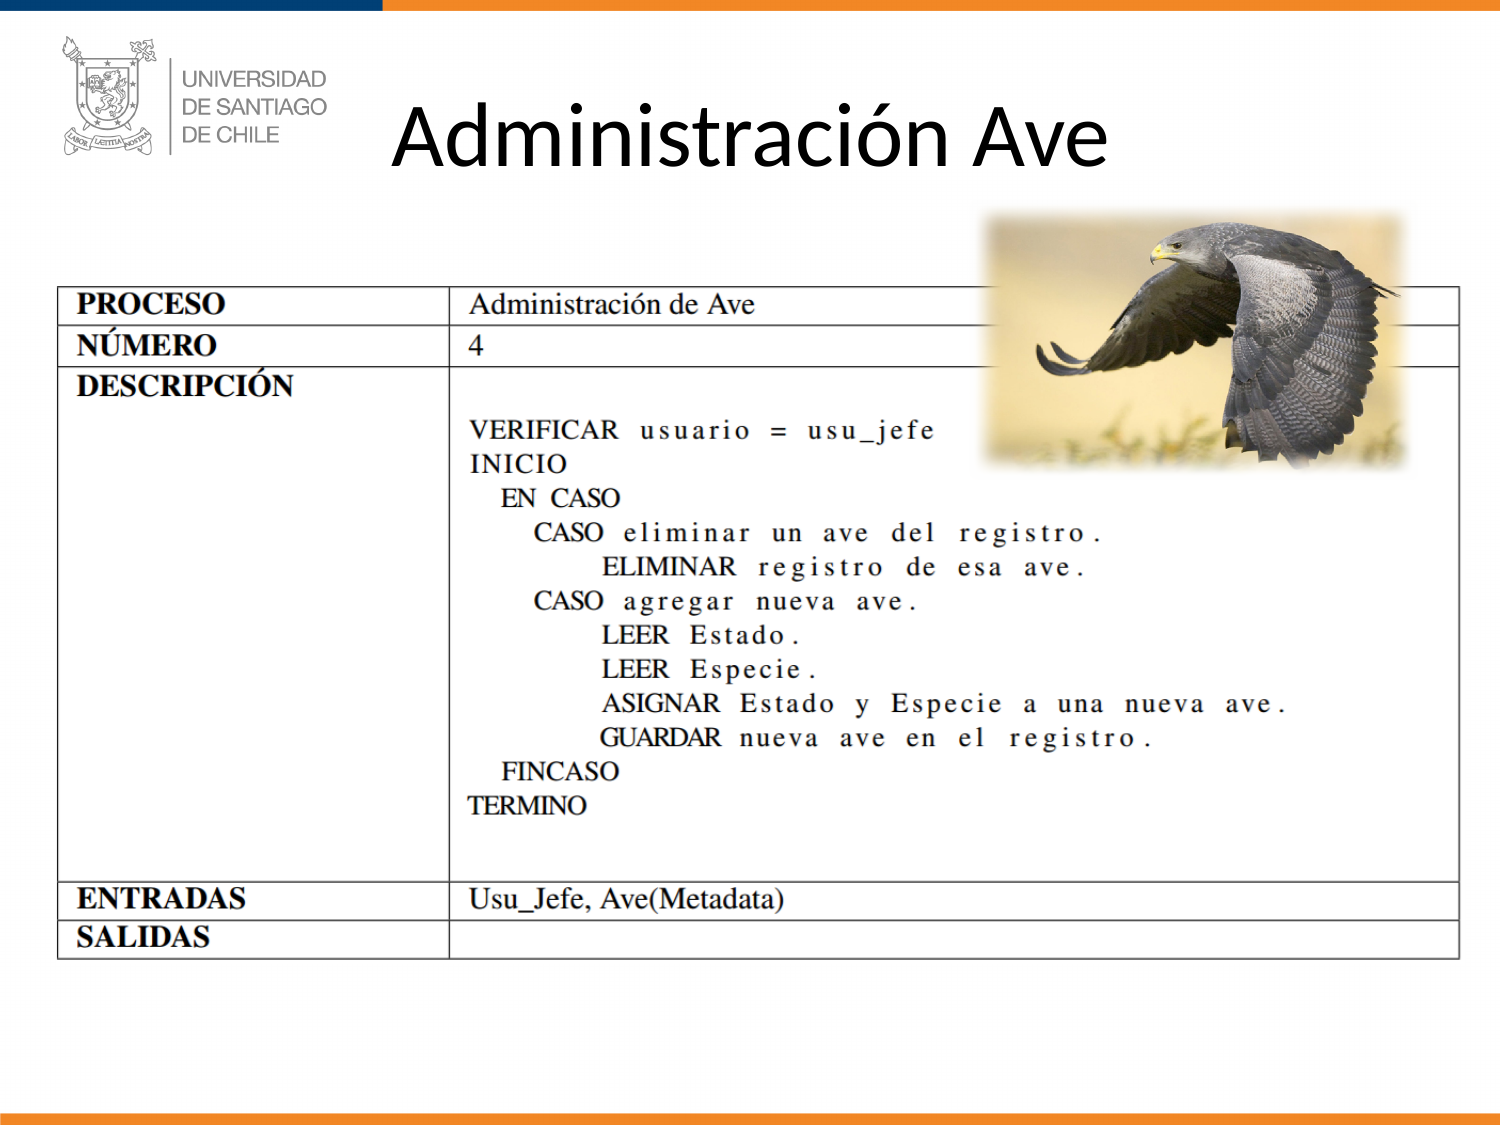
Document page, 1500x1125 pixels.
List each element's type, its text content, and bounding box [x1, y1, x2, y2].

title Administración Ave [76, 35, 1427, 224]
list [56, 284, 1465, 964]
picture [0, 0, 1500, 1125]
